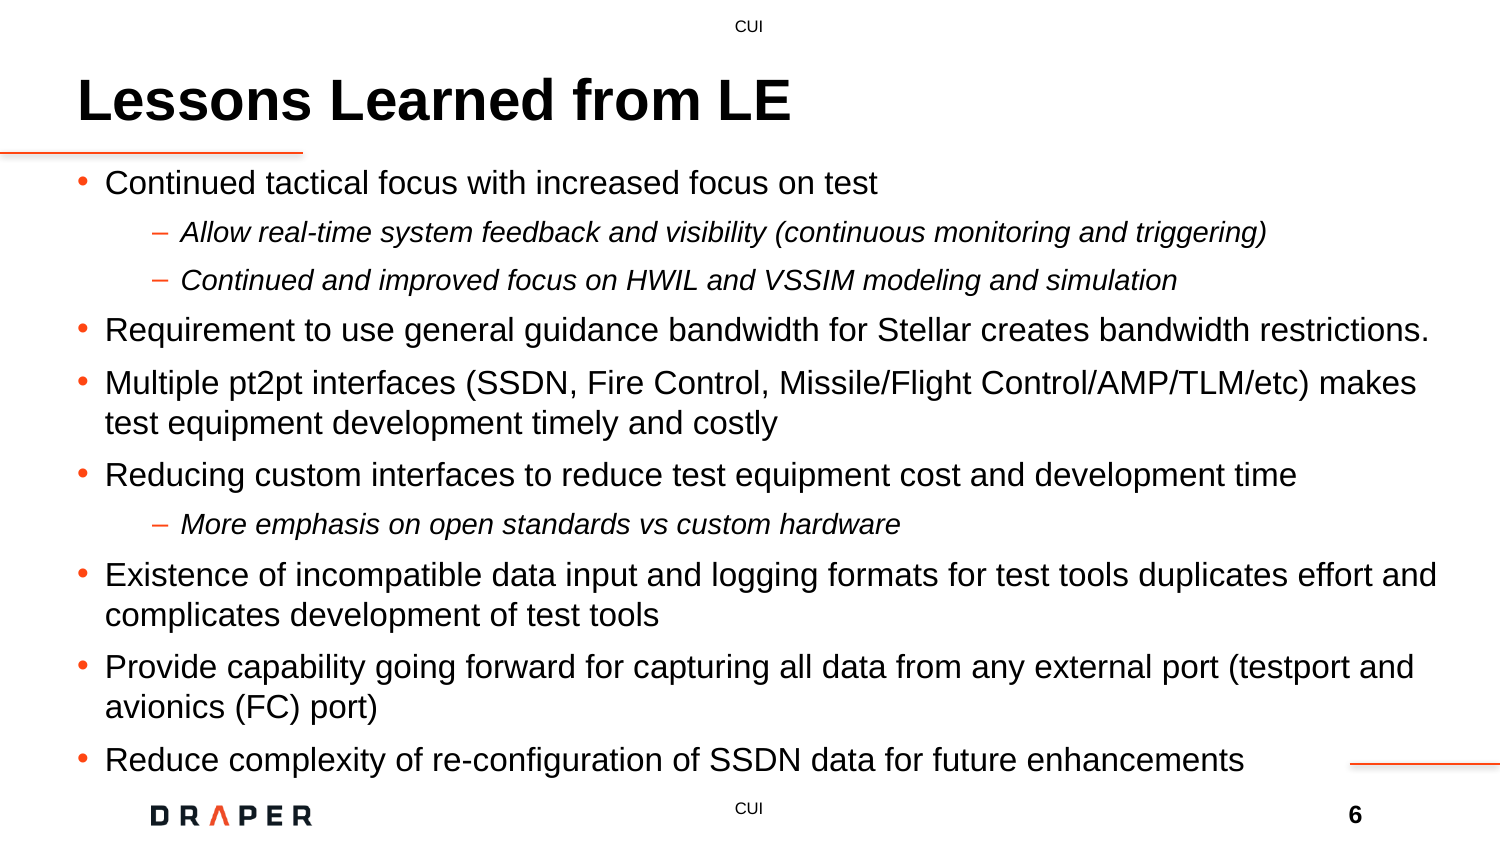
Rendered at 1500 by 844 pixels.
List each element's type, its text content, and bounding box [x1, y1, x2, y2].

list Continued tactical focus with increased focus on test Allow real-time system feedback and visibility (continuous monitoring and triggering) Continued and improved focus on HWIL and VSSIM modeling and simulation Requirement to use general guidance bandwidth for Stellar creates bandwidth restrictions. Multiple pt2pt interfaces (SSDN, Fire Control, Missile/Flight Control/AMP/TLM/etc) makes test equipment development timely and costly Reducing custom interfaces to reduce test equipment cost and development time More emphasis on open standards vs custom hardware Existence of incompatible data input and logging formats for test tools duplicates effort and complicates development of test tools Provide capability going forward for capturing all data from any external port (testport and avionics (FC) port) Reduce complexity of re-configuration of SSDN data for future enhancements [77, 153, 1485, 778]
title Lessons Learned from LE [77, 42, 1427, 152]
slide_number 6 [1333, 791, 1411, 837]
picture [151, 803, 313, 827]
